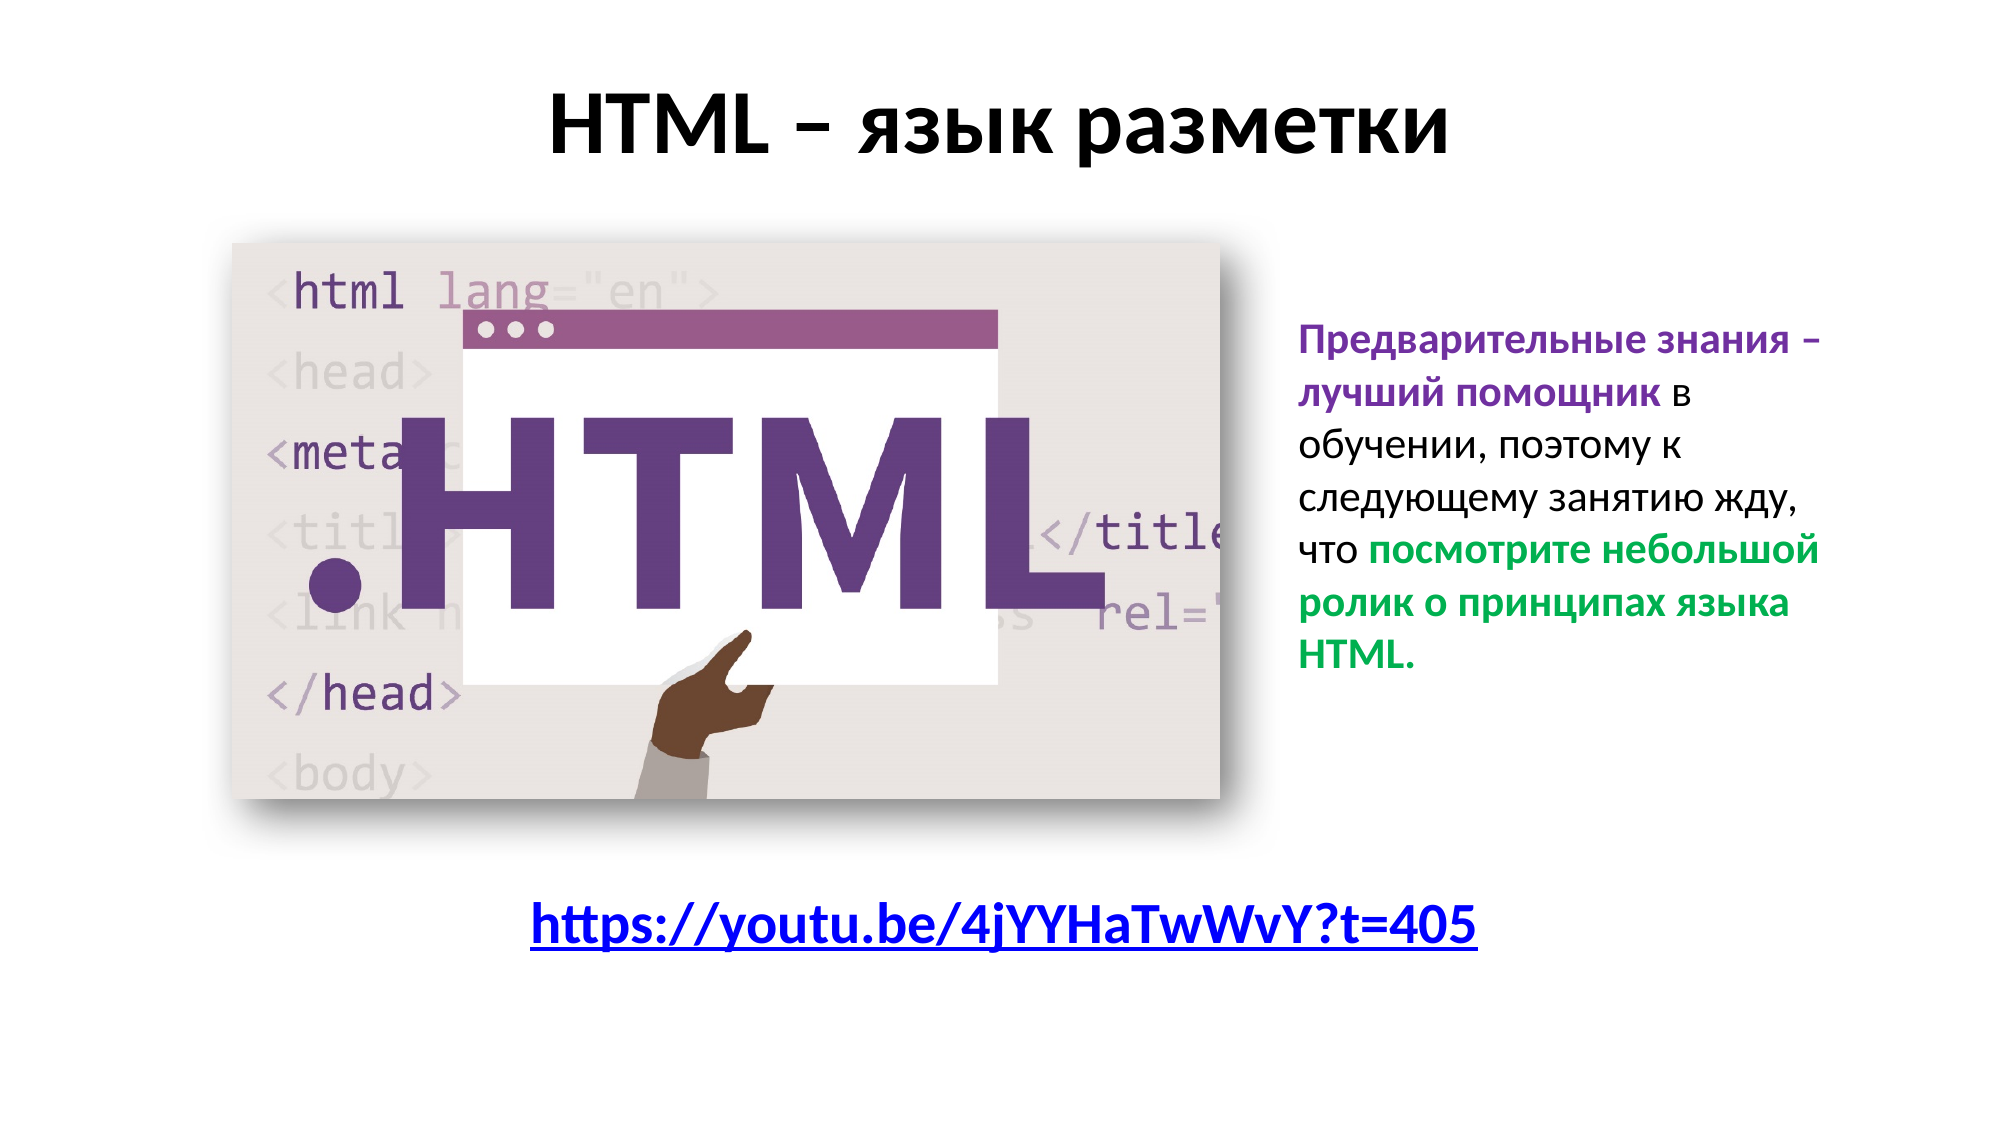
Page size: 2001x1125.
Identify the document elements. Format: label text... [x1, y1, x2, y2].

text_box https://youtu.be/4jYYHaTwWvY?t=405 [254, 877, 1755, 963]
text_box HTML – язык разметки [0, 54, 2000, 180]
text_box Предварительные знания – лучший помощник в обучении, поэтому к следующему занятию жду, что посмотрите небольшой ролик о принципах языка HTML. [1283, 302, 1862, 685]
picture [231, 243, 1220, 800]
